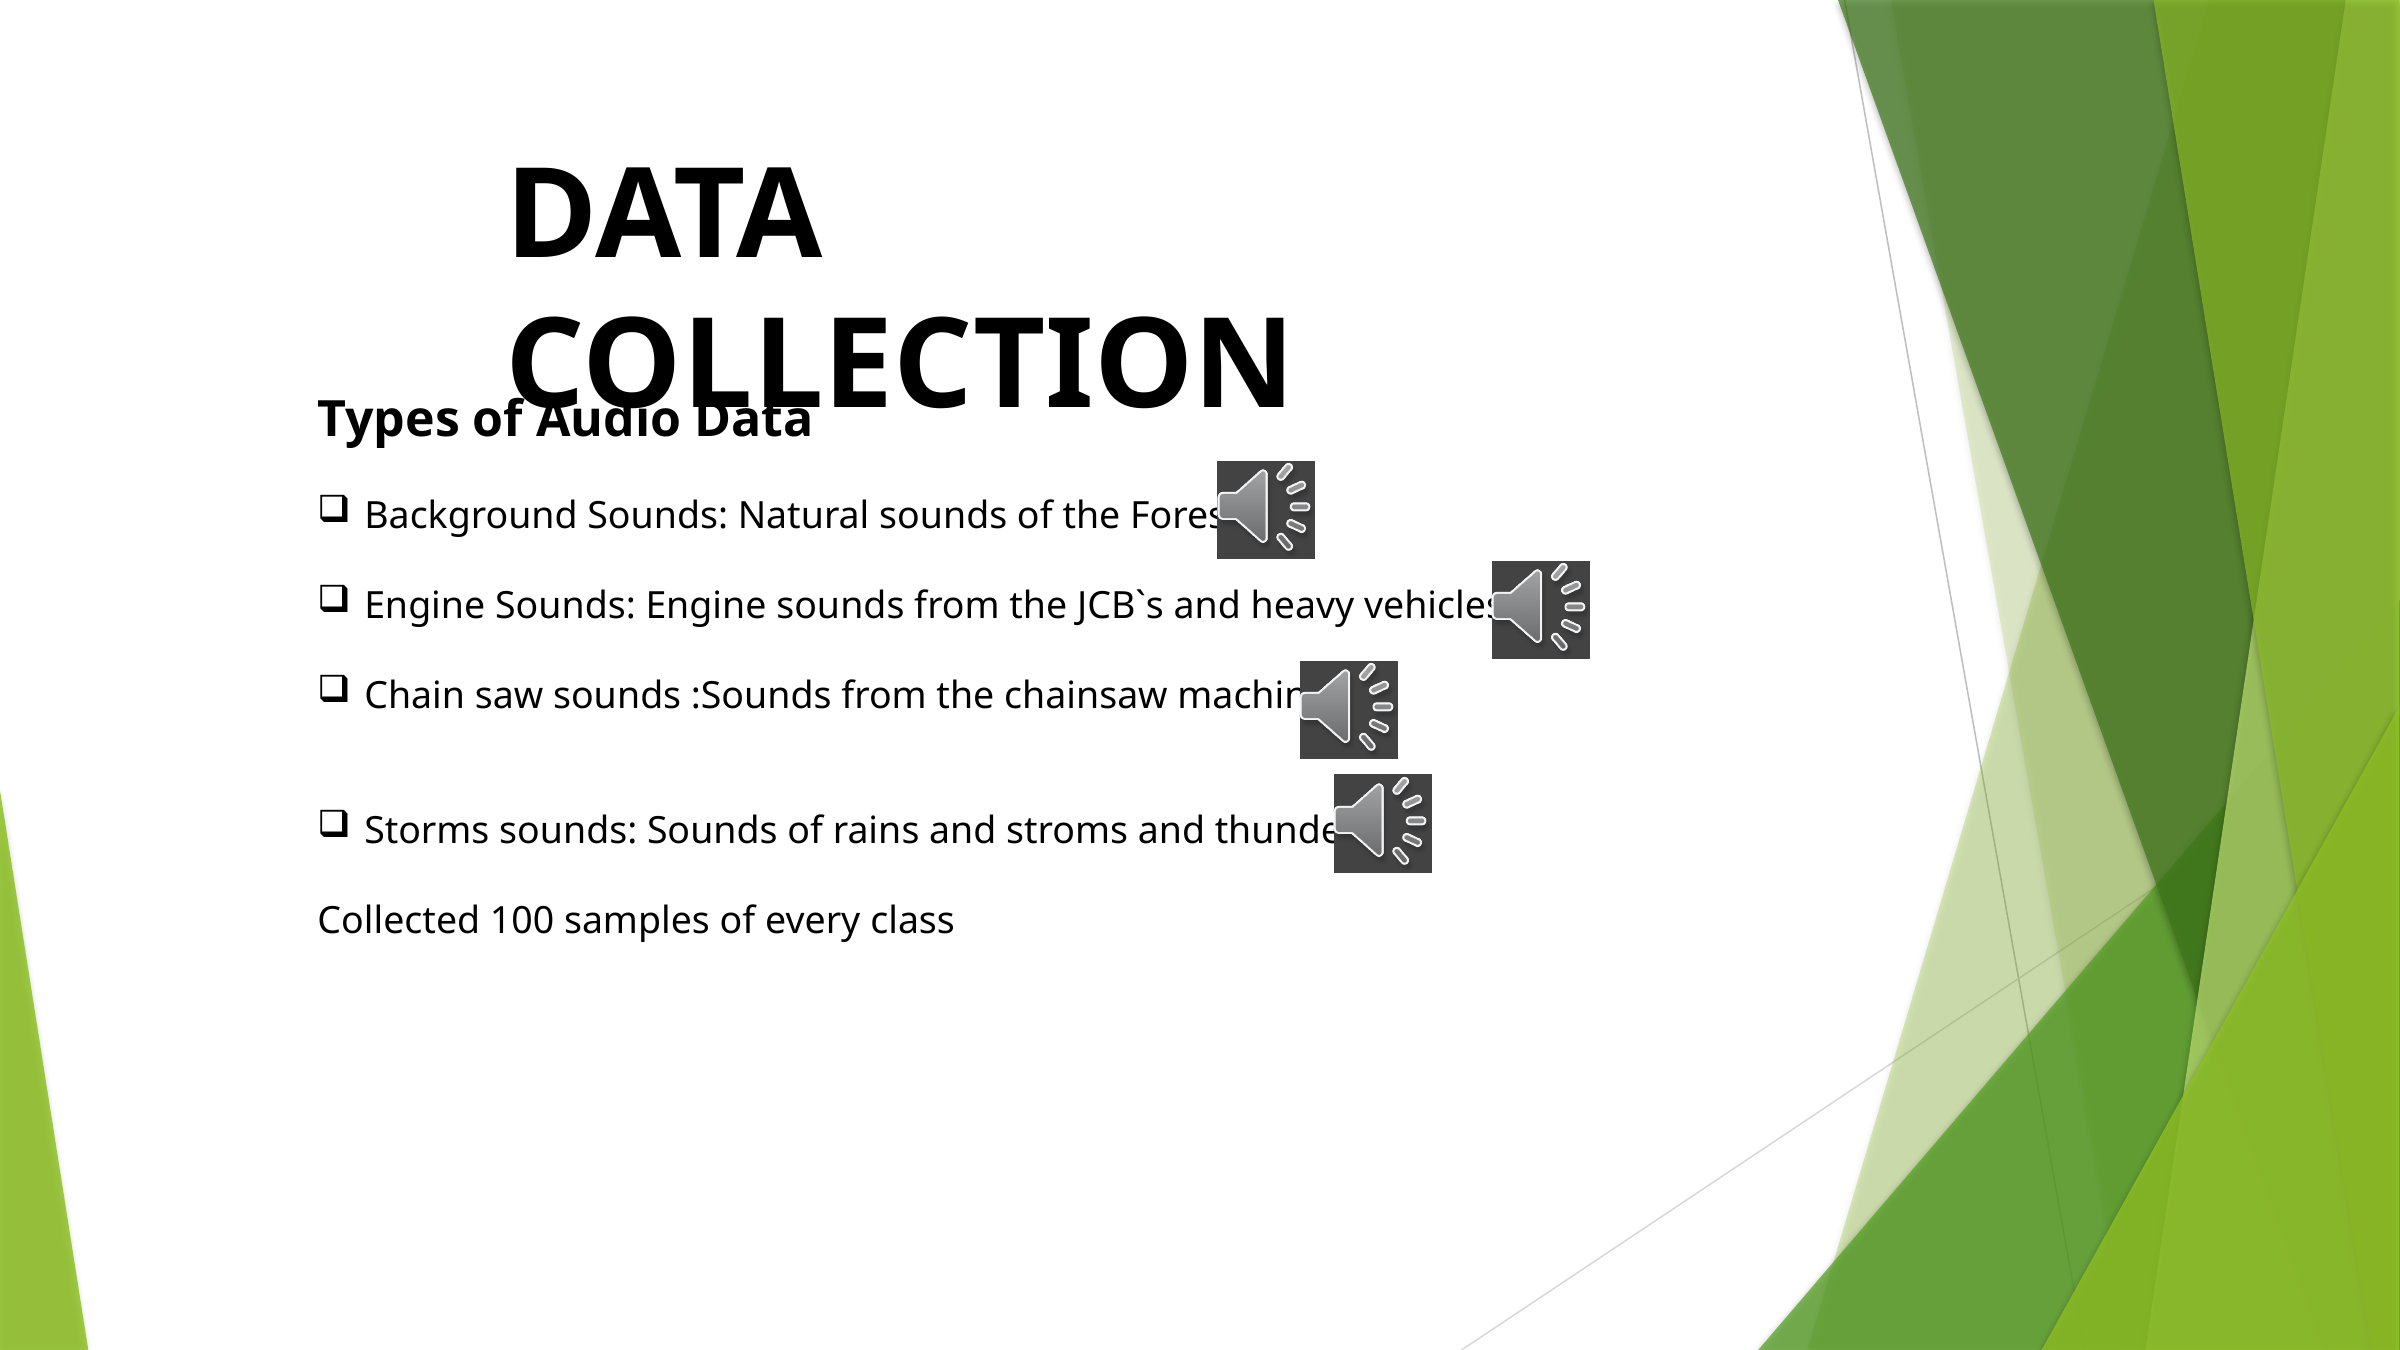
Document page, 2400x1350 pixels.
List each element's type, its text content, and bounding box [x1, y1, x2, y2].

text_box DATA COLLECTION [490, 125, 1626, 379]
picture [1215, 459, 1317, 561]
picture [1490, 559, 1592, 661]
text_box Types of Audio Data Background Sounds: Natural sounds of the Forest. Engine Sounds: Engine sounds from the JCB`s and heavy vehicles. Chain saw sounds :Sounds from the chainsaw machine. Storms sounds: Sounds of rains and stroms and thunders. Collected 100 samples of every class [302, 379, 1751, 949]
picture [1332, 773, 1434, 875]
picture [1298, 659, 1400, 761]
